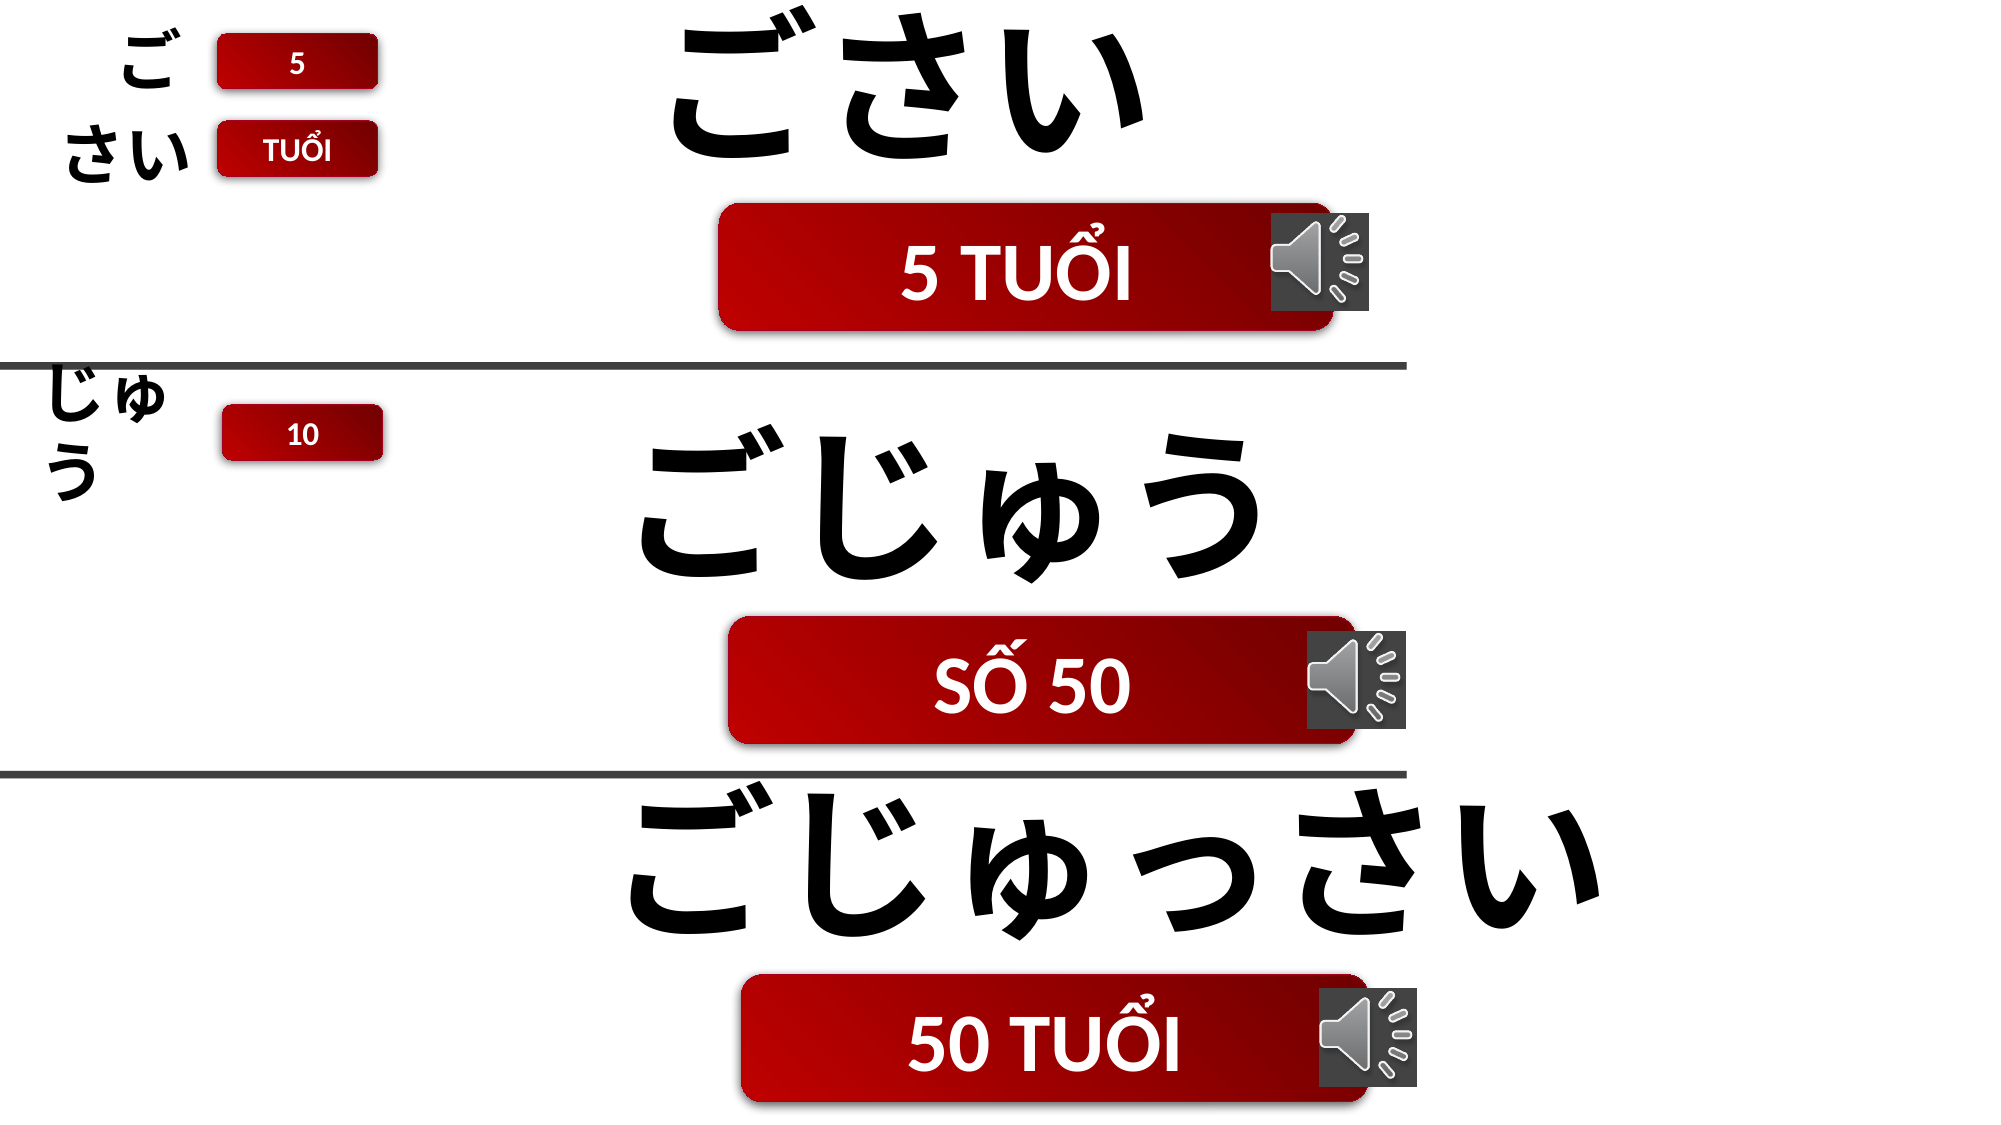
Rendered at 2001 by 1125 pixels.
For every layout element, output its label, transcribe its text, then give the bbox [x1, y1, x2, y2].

text_box ごじゅっさい [532, 789, 1687, 928]
text_box TUỔI [217, 120, 378, 177]
picture [1269, 211, 1370, 312]
picture [1318, 987, 1419, 1088]
text_box ごさい [531, 37, 1274, 129]
picture [1306, 630, 1407, 731]
text_box SỐ 50 [728, 616, 1354, 744]
text_box 10 [222, 404, 383, 461]
text_box じゅう [20, 385, 223, 477]
text_box 5 [217, 33, 378, 89]
text_box 5 TUỔI [718, 203, 1333, 331]
text_box [0, 770, 1407, 779]
text_box さい [39, 107, 241, 199]
text_box ご [95, 13, 298, 105]
text_box ごじゅう [553, 432, 1356, 571]
text_box 50 TUỔI [741, 974, 1367, 1102]
text_box [0, 362, 1407, 370]
